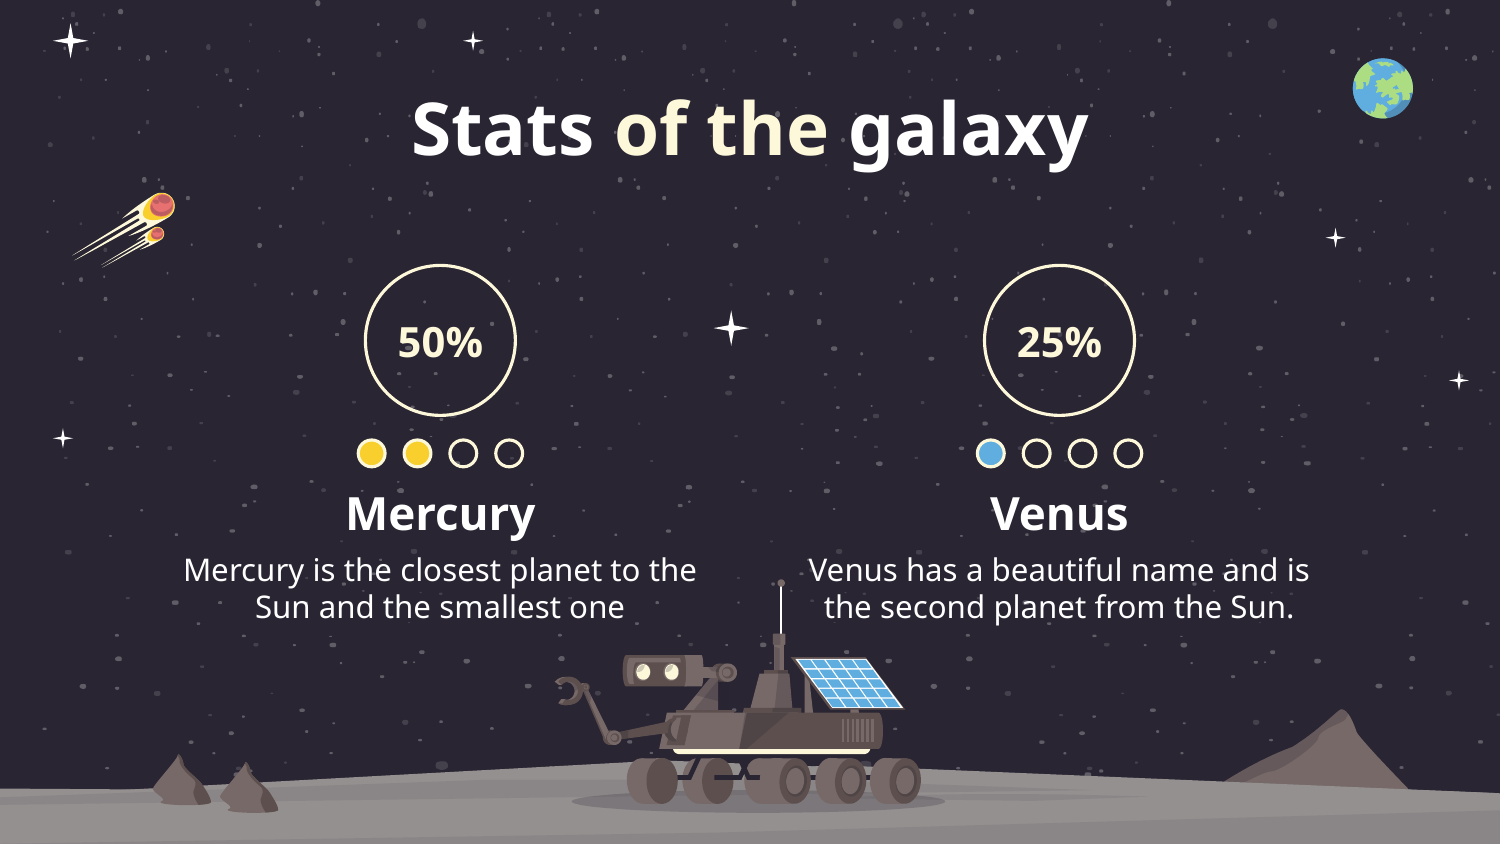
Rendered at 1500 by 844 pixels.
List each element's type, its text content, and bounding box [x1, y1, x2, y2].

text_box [1352, 58, 1414, 119]
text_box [357, 439, 523, 468]
text_box [371, 371, 509, 416]
text_box [371, 265, 509, 310]
text_box [991, 371, 1128, 416]
subtitle Venus [782, 482, 1338, 543]
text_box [554, 579, 946, 814]
title 25% [947, 310, 1173, 371]
text_box [713, 310, 749, 346]
title 50% [327, 310, 553, 371]
subtitle Venus has a beautiful name and is the second planet from the Sun. [782, 543, 1338, 633]
text_box [990, 265, 1129, 310]
subtitle Mercury [162, 482, 718, 543]
subtitle Mercury is the closest planet to the Sun and the smallest one [162, 543, 718, 633]
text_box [977, 439, 1142, 468]
title Stats of the galaxy [118, 88, 1382, 164]
